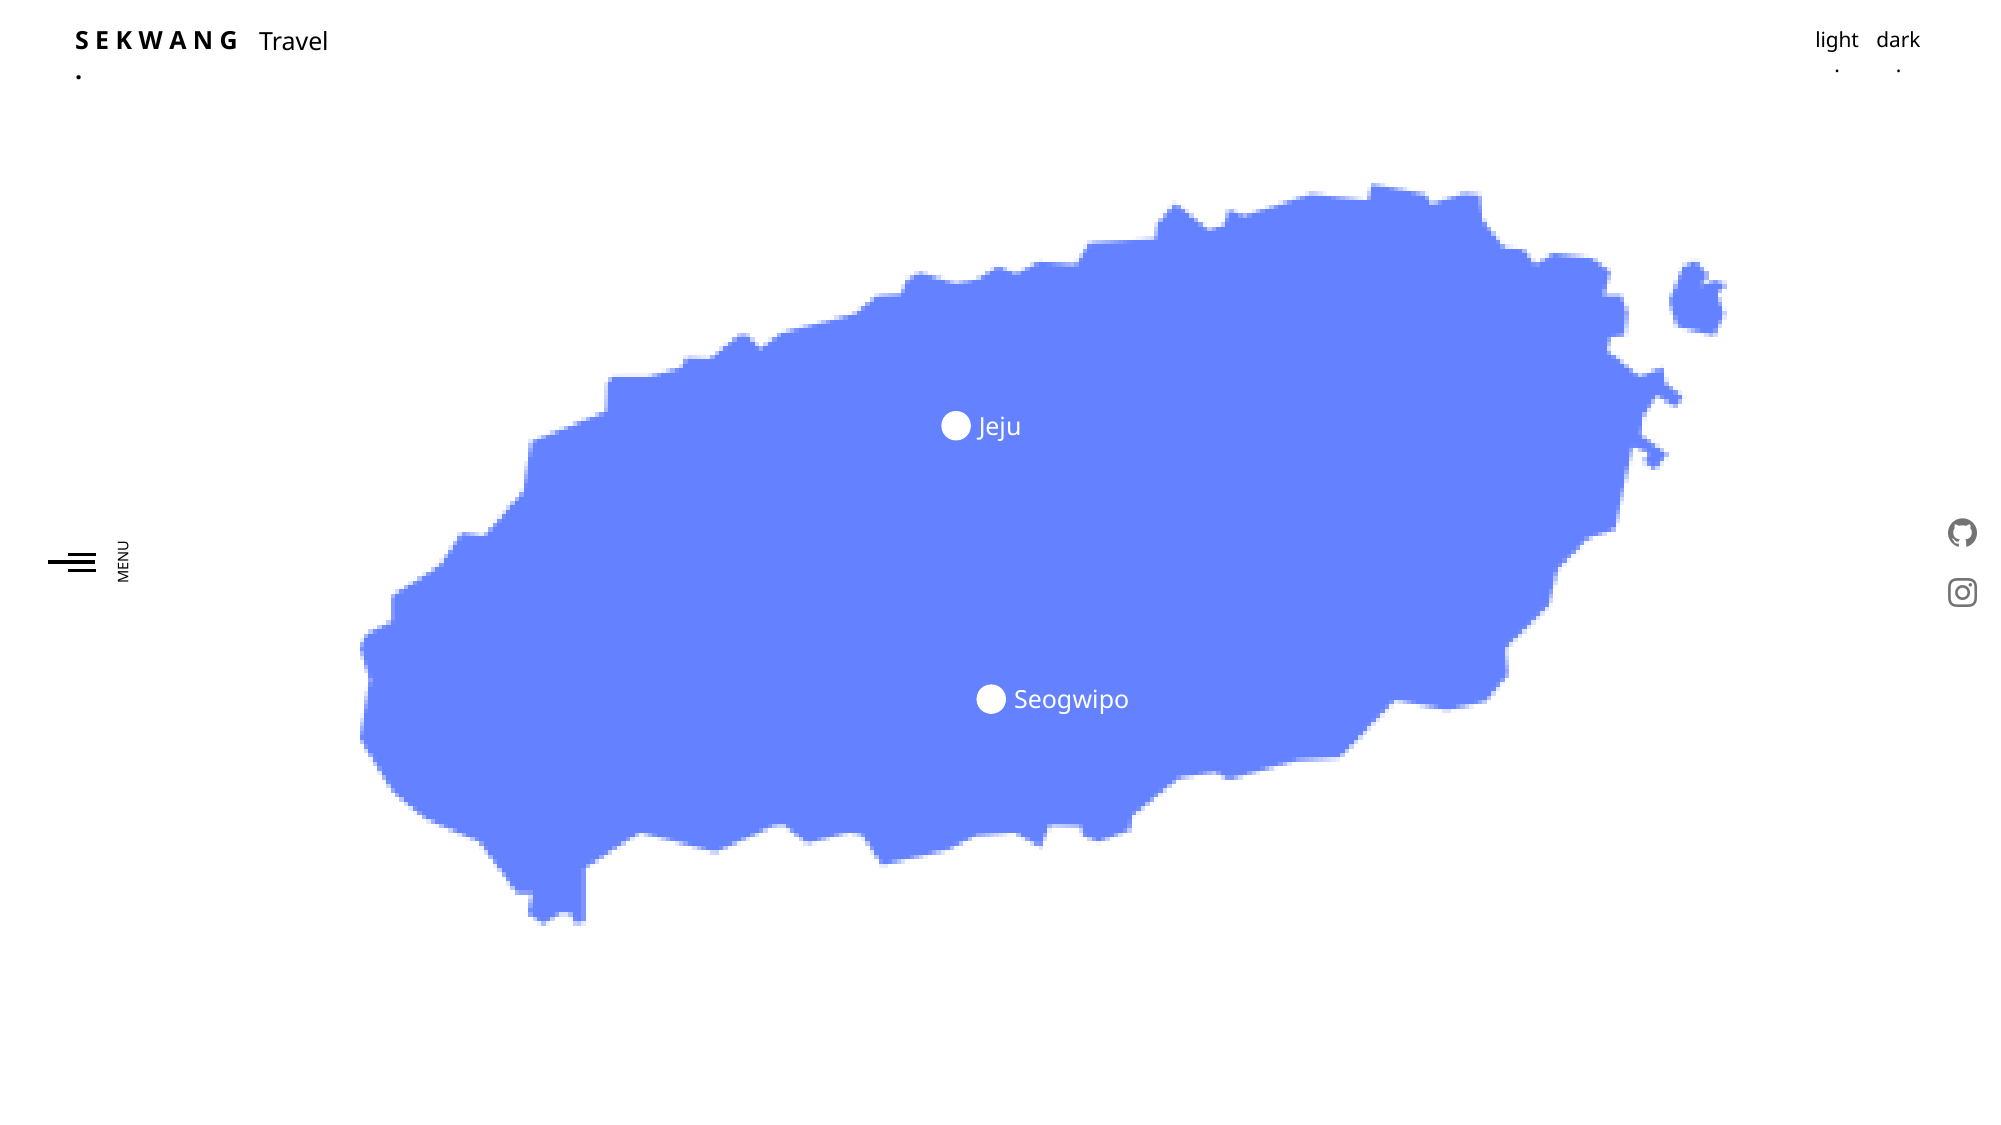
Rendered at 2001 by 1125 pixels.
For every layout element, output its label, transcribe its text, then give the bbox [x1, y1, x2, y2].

text_box dark. [1861, 19, 1936, 84]
picture [1948, 518, 1977, 547]
text_box S E K W A N G . [60, 17, 259, 92]
text_box MENU [106, 501, 139, 623]
text_box light. [1799, 19, 1861, 84]
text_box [48, 554, 97, 571]
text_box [360, 183, 1727, 926]
picture [1948, 578, 1977, 607]
text_box Travel [244, 18, 809, 63]
